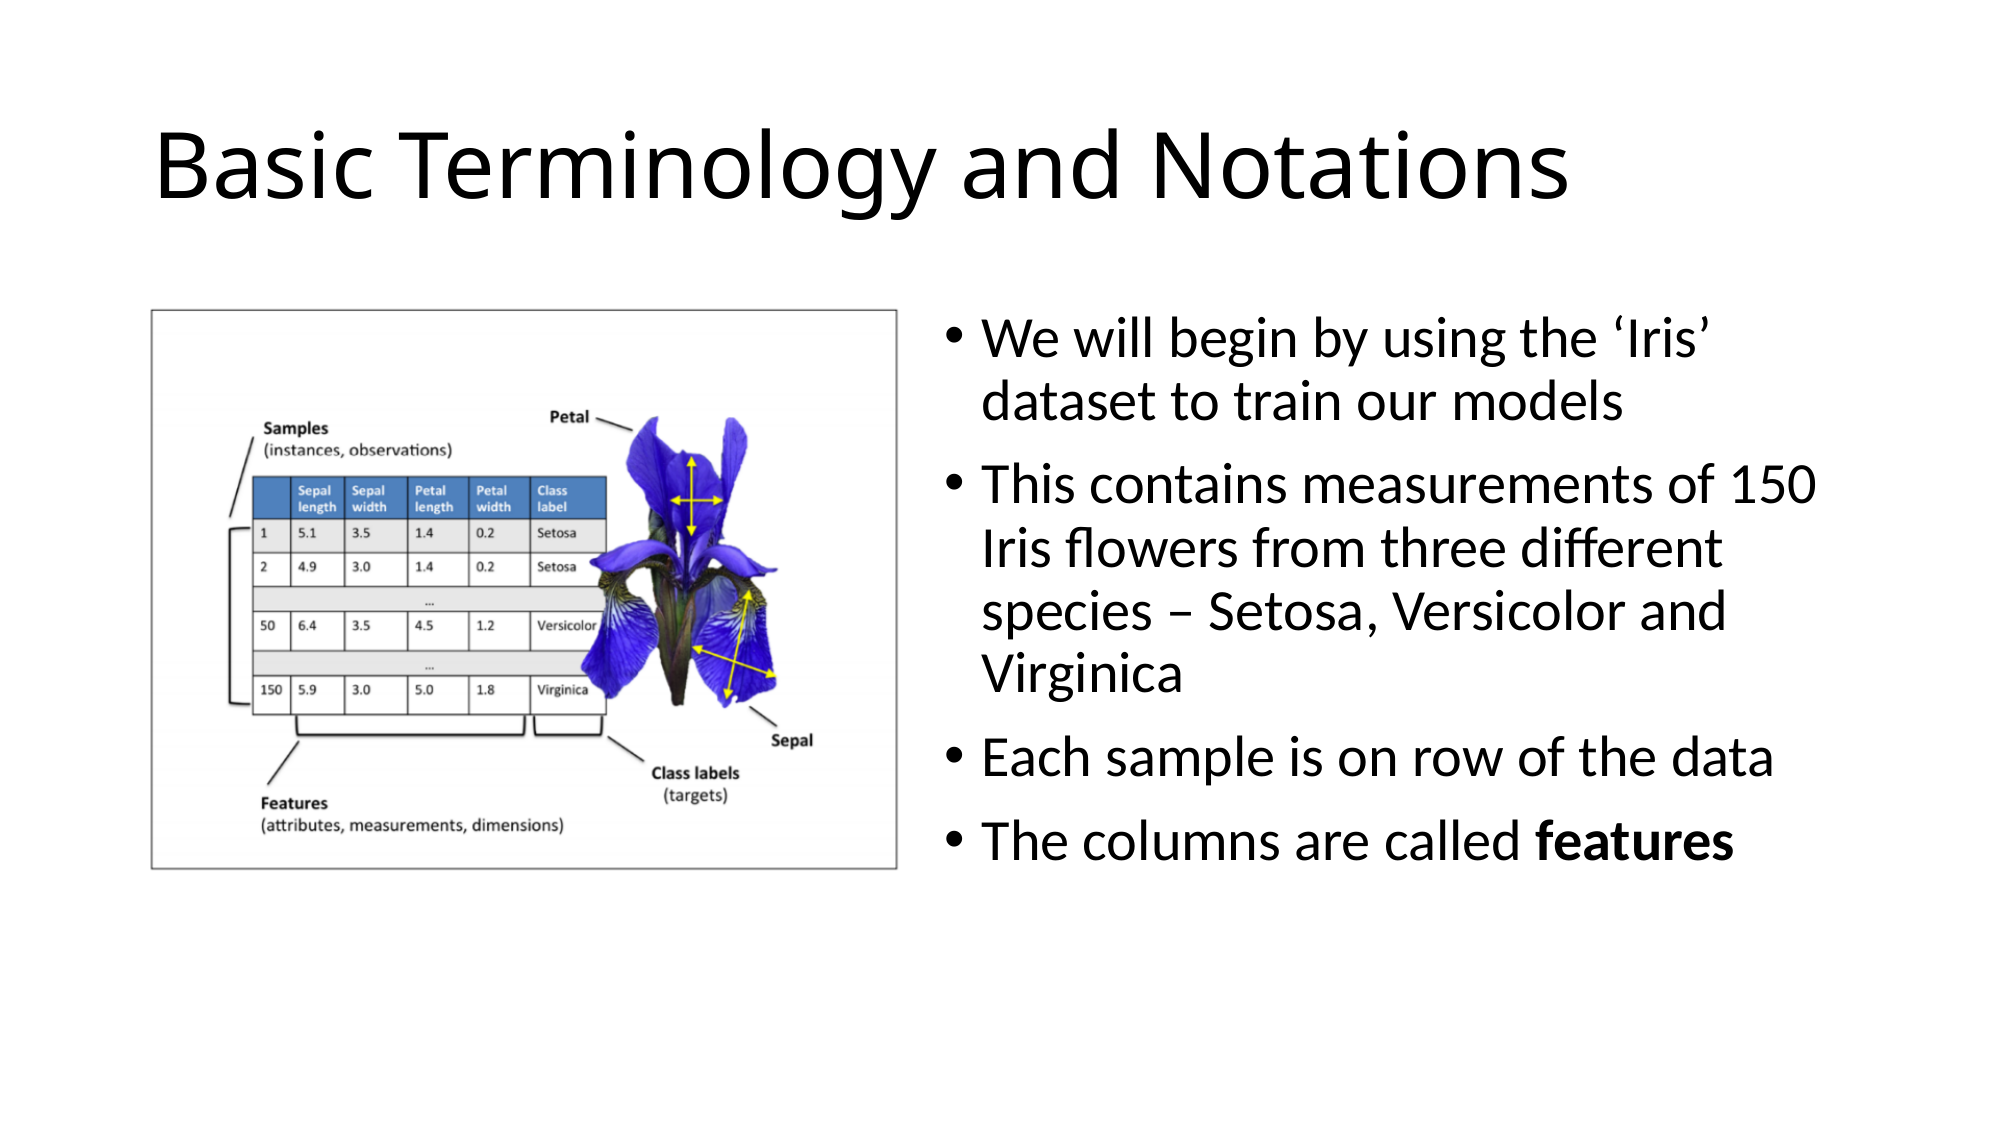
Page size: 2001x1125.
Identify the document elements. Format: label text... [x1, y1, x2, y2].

list We will begin by using the ‘Iris’ dataset to train our models This contains measurements of 150 Iris flowers from three different species – Setosa, Versicolor and Virginica Each sample is on row of the data The columns are called features [929, 299, 1863, 1014]
picture [137, 298, 907, 886]
title Basic Terminology and Notations [137, 59, 1863, 278]
